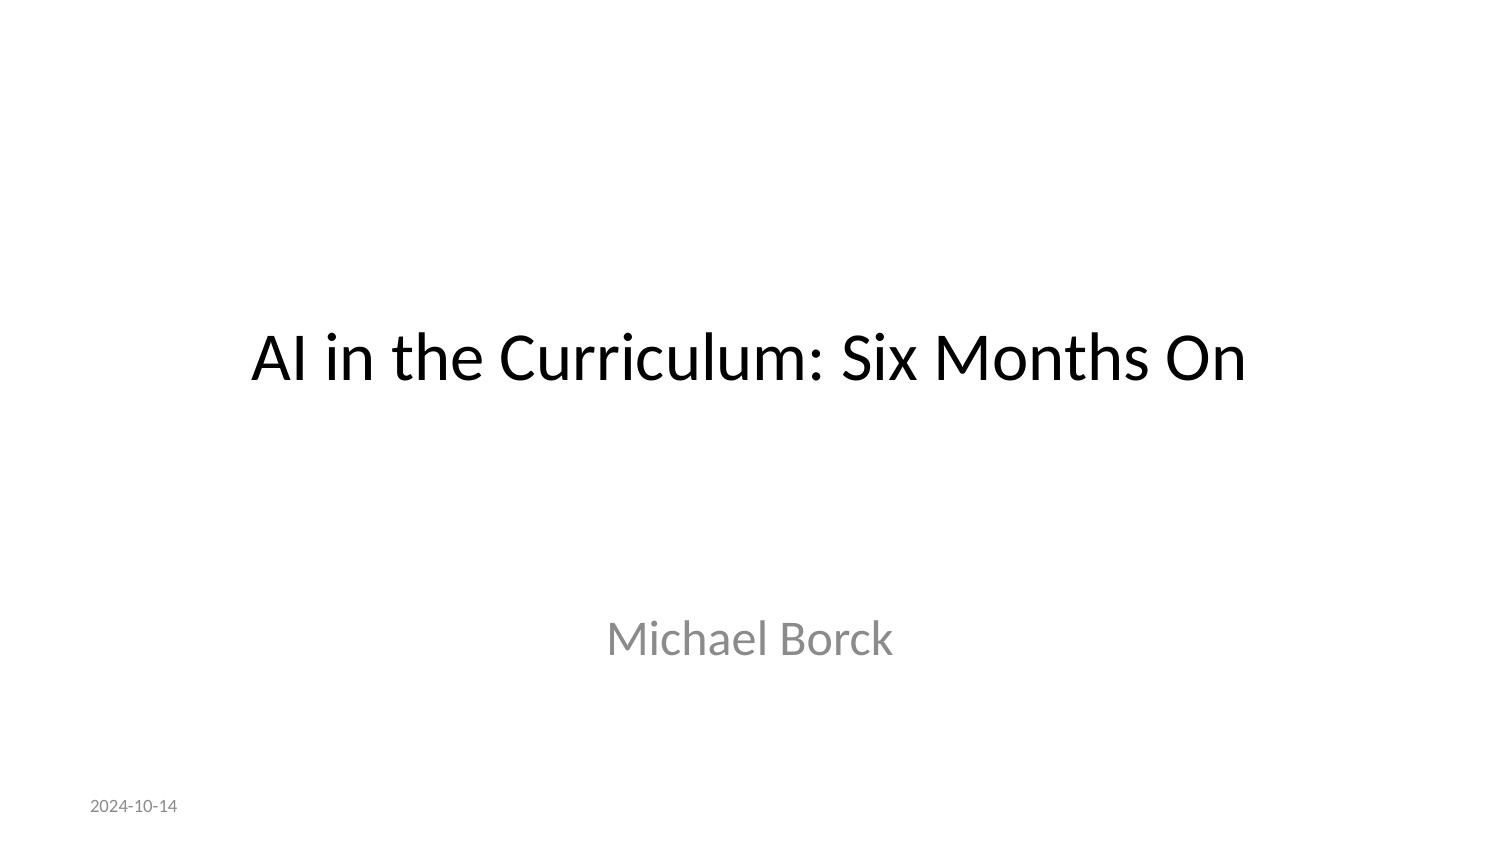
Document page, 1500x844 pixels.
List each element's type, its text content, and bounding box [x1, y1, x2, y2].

title AI in the Curriculum: Six Months On [112, 262, 1388, 443]
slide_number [75, 782, 425, 827]
subtitle Michael Borck [225, 478, 1275, 694]
